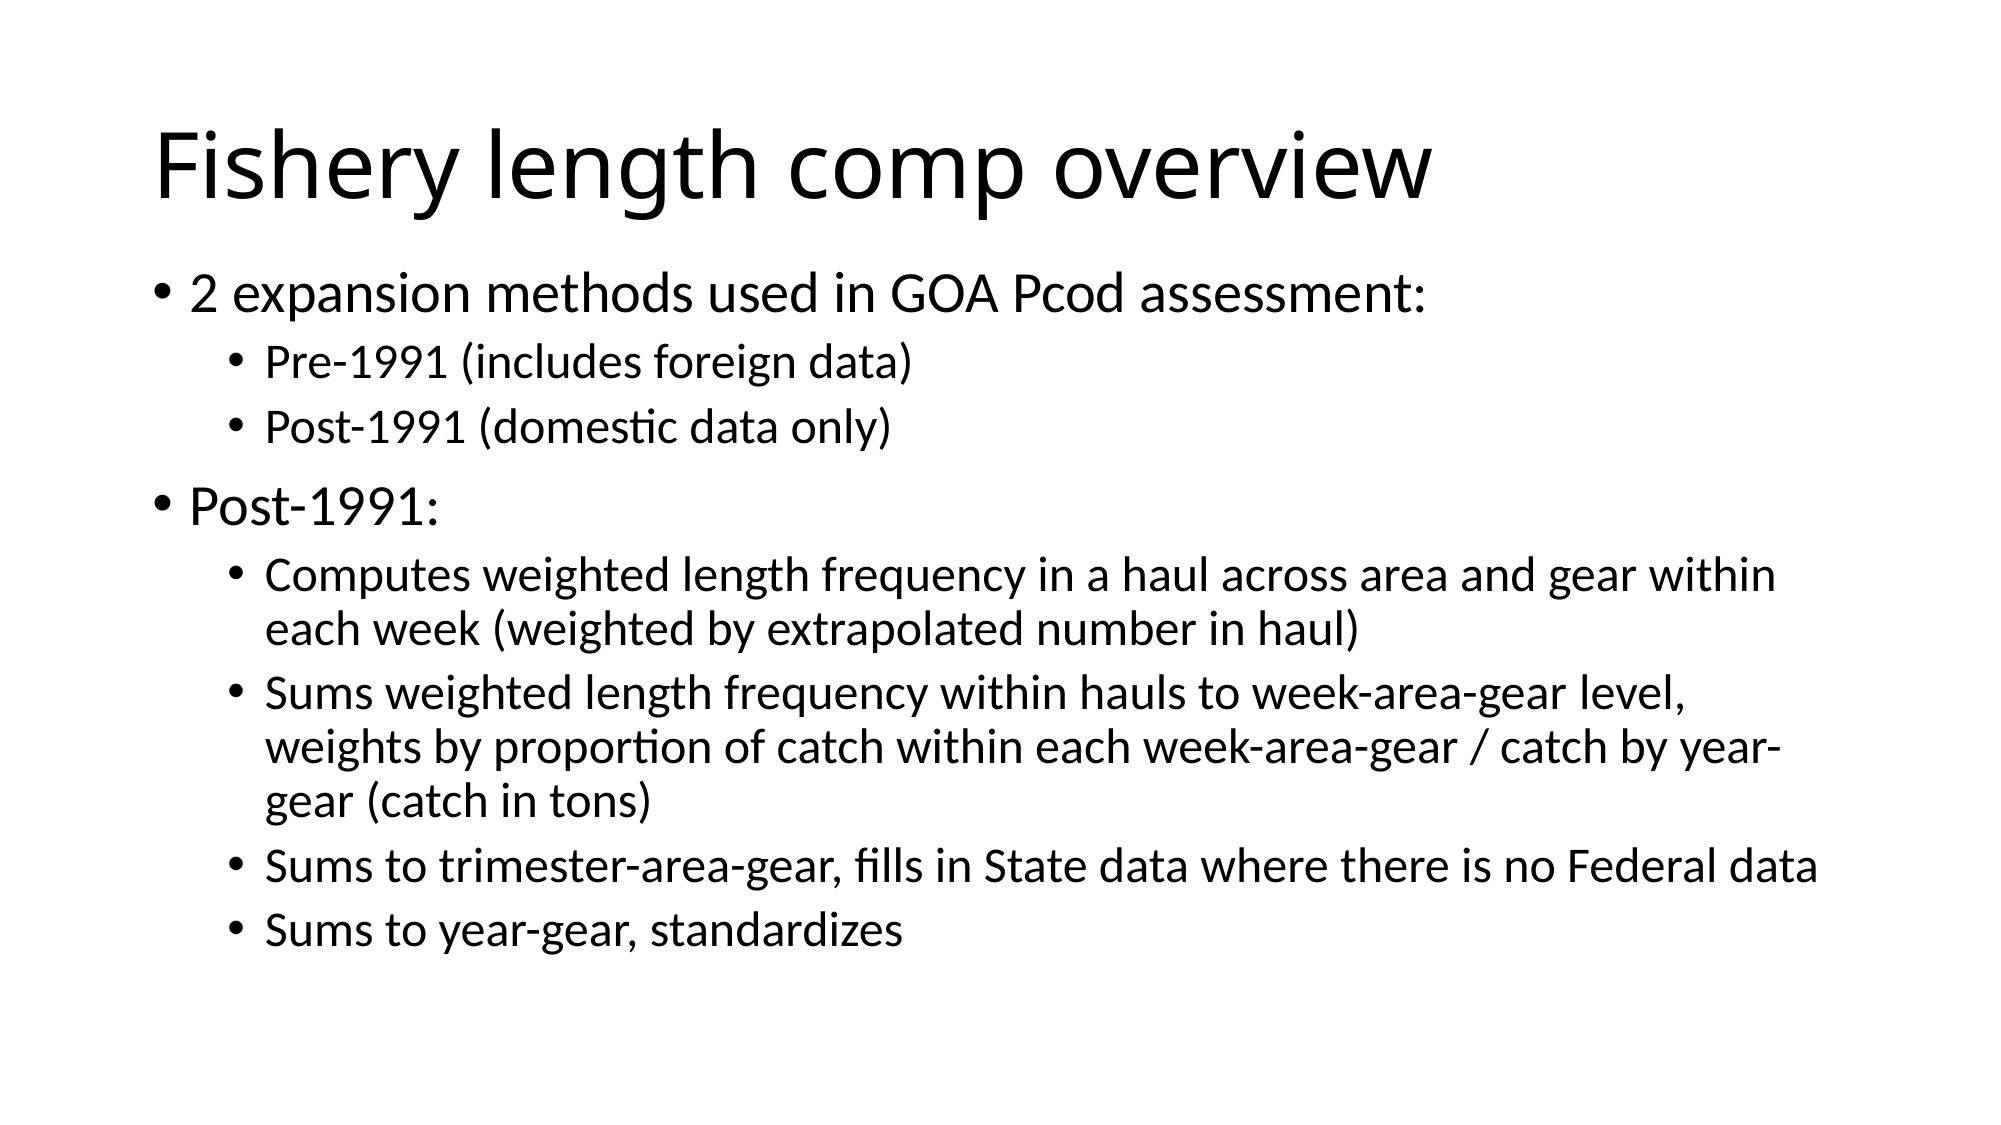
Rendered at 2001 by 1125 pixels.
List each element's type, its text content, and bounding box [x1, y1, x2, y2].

list 2 expansion methods used in GOA Pcod assessment: Pre-1991 (includes foreign data) Post-1991 (domestic data only) Post-1991: Computes weighted length frequency in a haul across area and gear within each week (weighted by extrapolated number in haul) Sums weighted length frequency within hauls to week-area-gear level, weights by proportion of catch within each week-area-gear / catch by year-gear (catch in tons) Sums to trimester-area-gear, fills in State data where there is no Federal data Sums to year-gear, standardizes [137, 254, 1863, 969]
title Fishery length comp overview [137, 59, 1863, 254]
